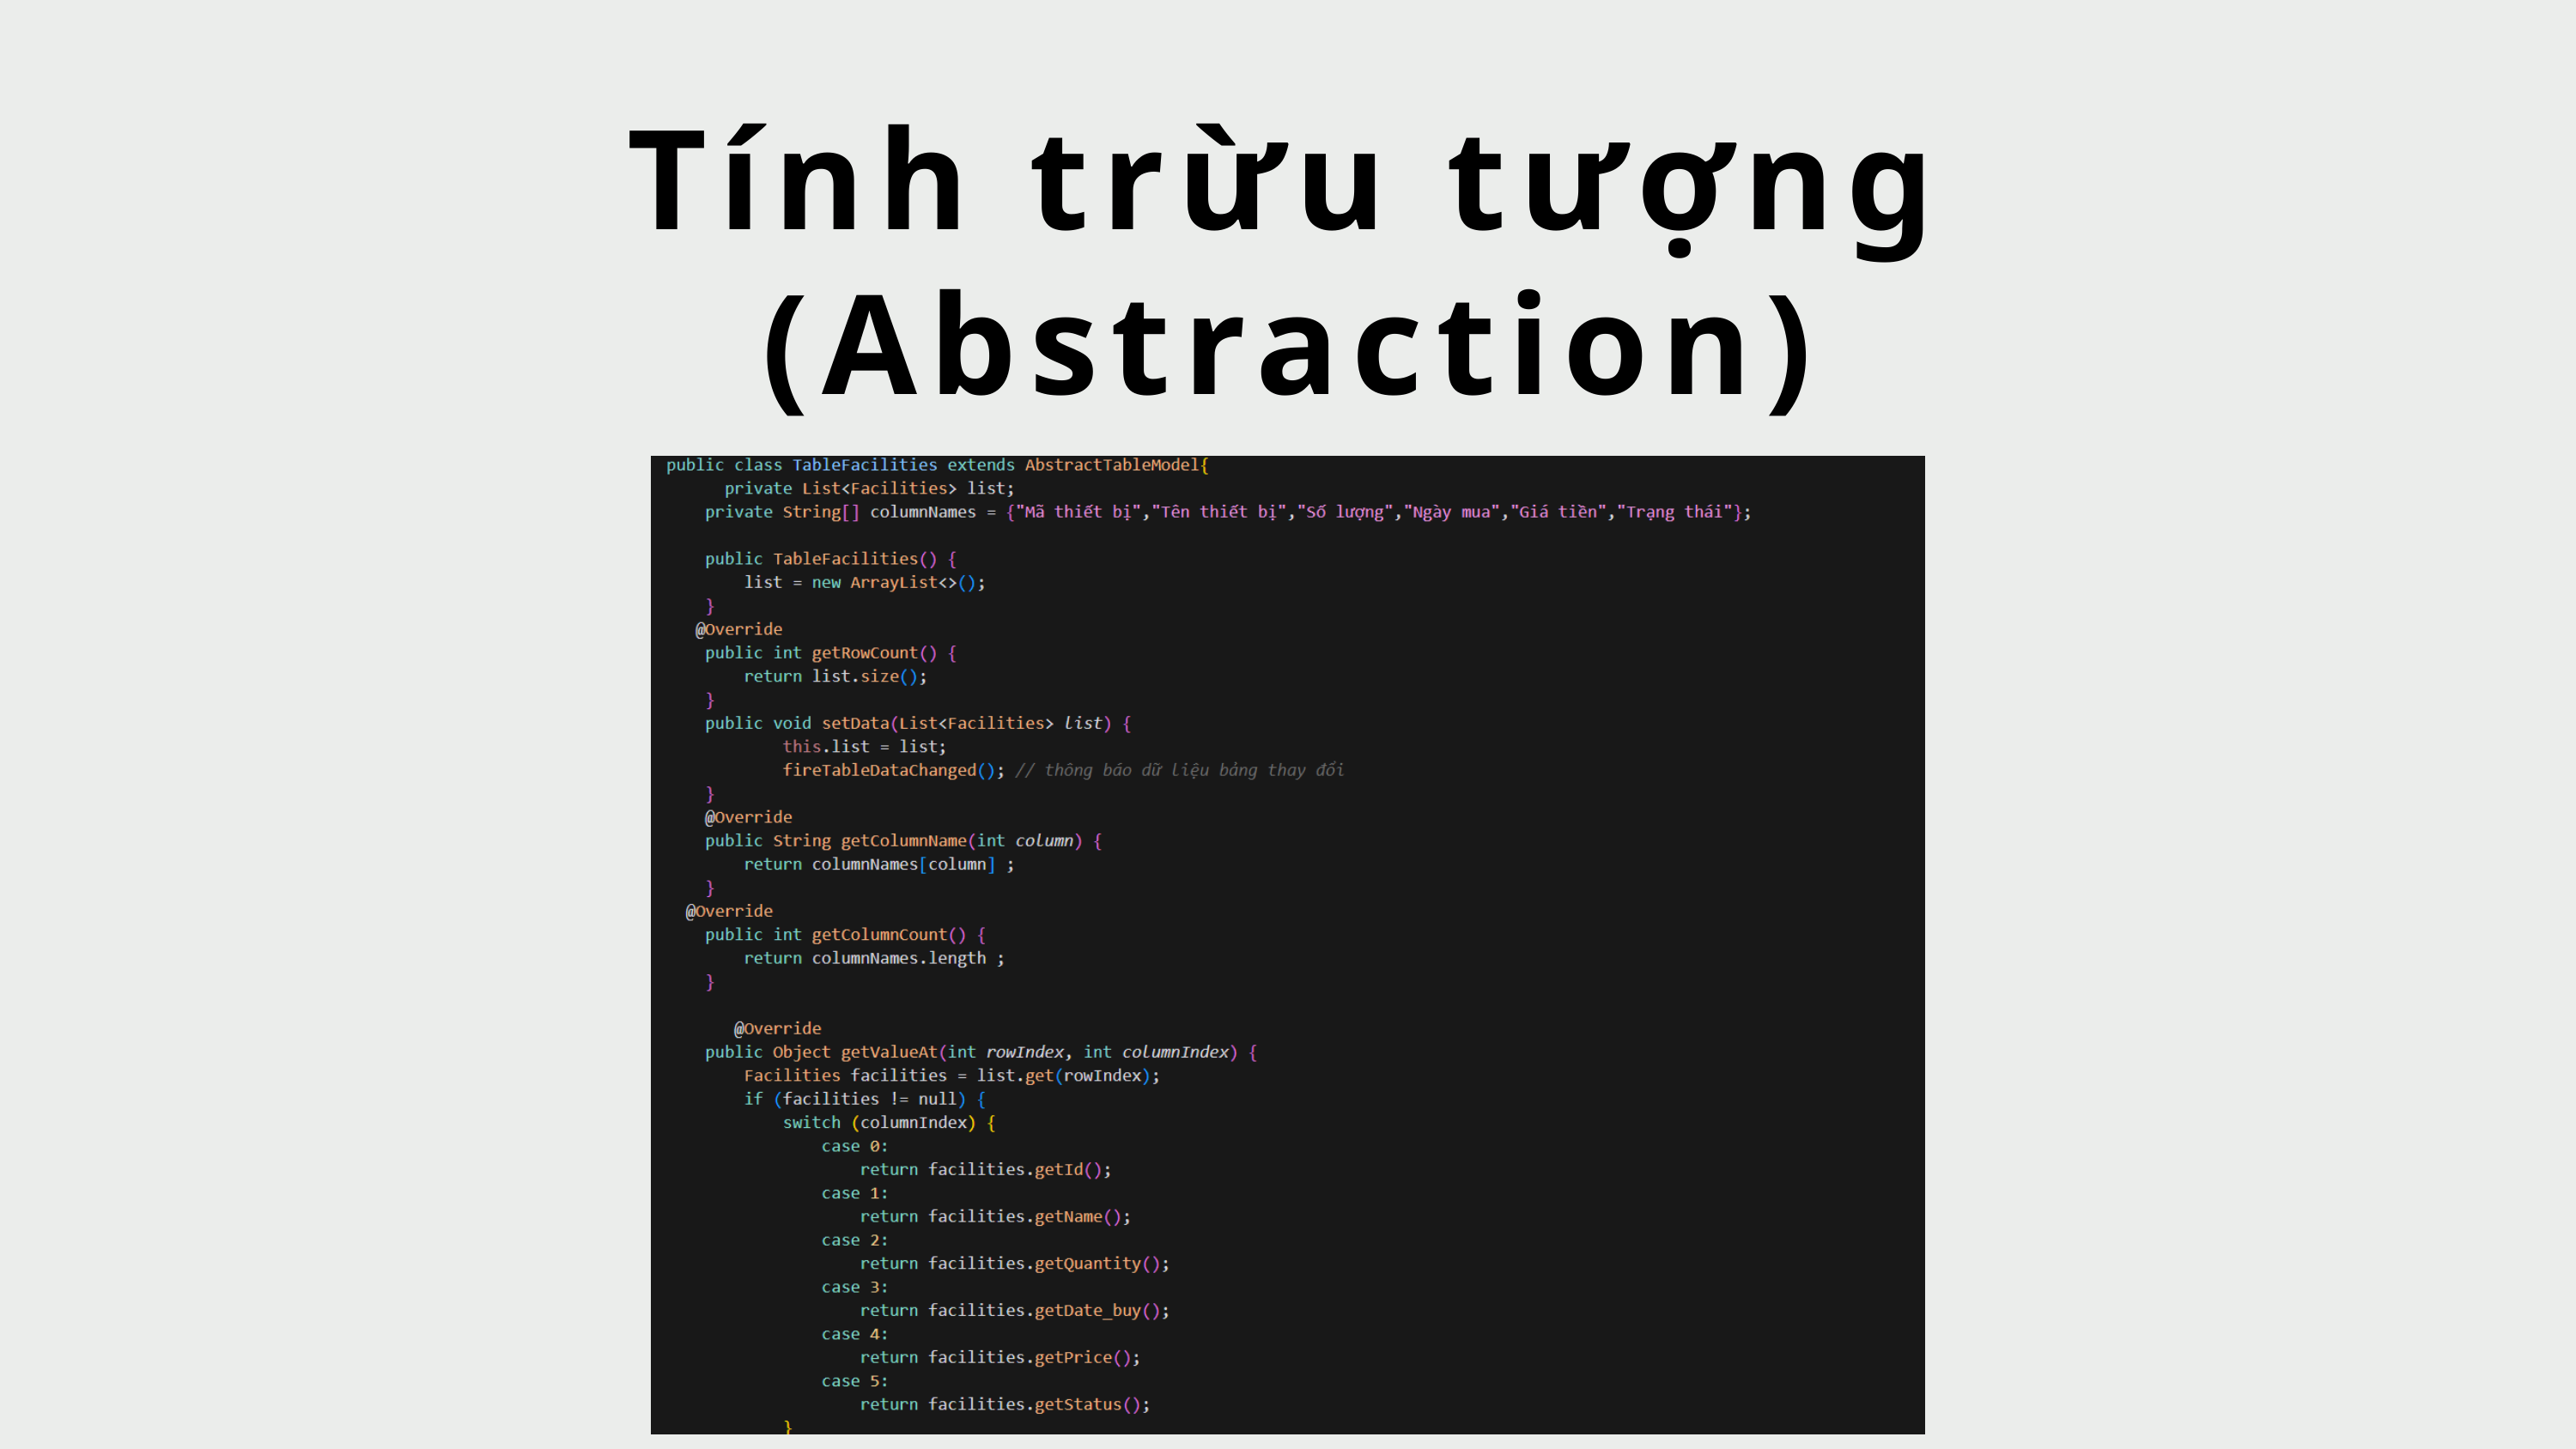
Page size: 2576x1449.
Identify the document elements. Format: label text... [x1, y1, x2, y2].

text_box Tính trừu tượng (Abstraction) [144, 91, 2432, 423]
picture [651, 455, 1925, 1434]
